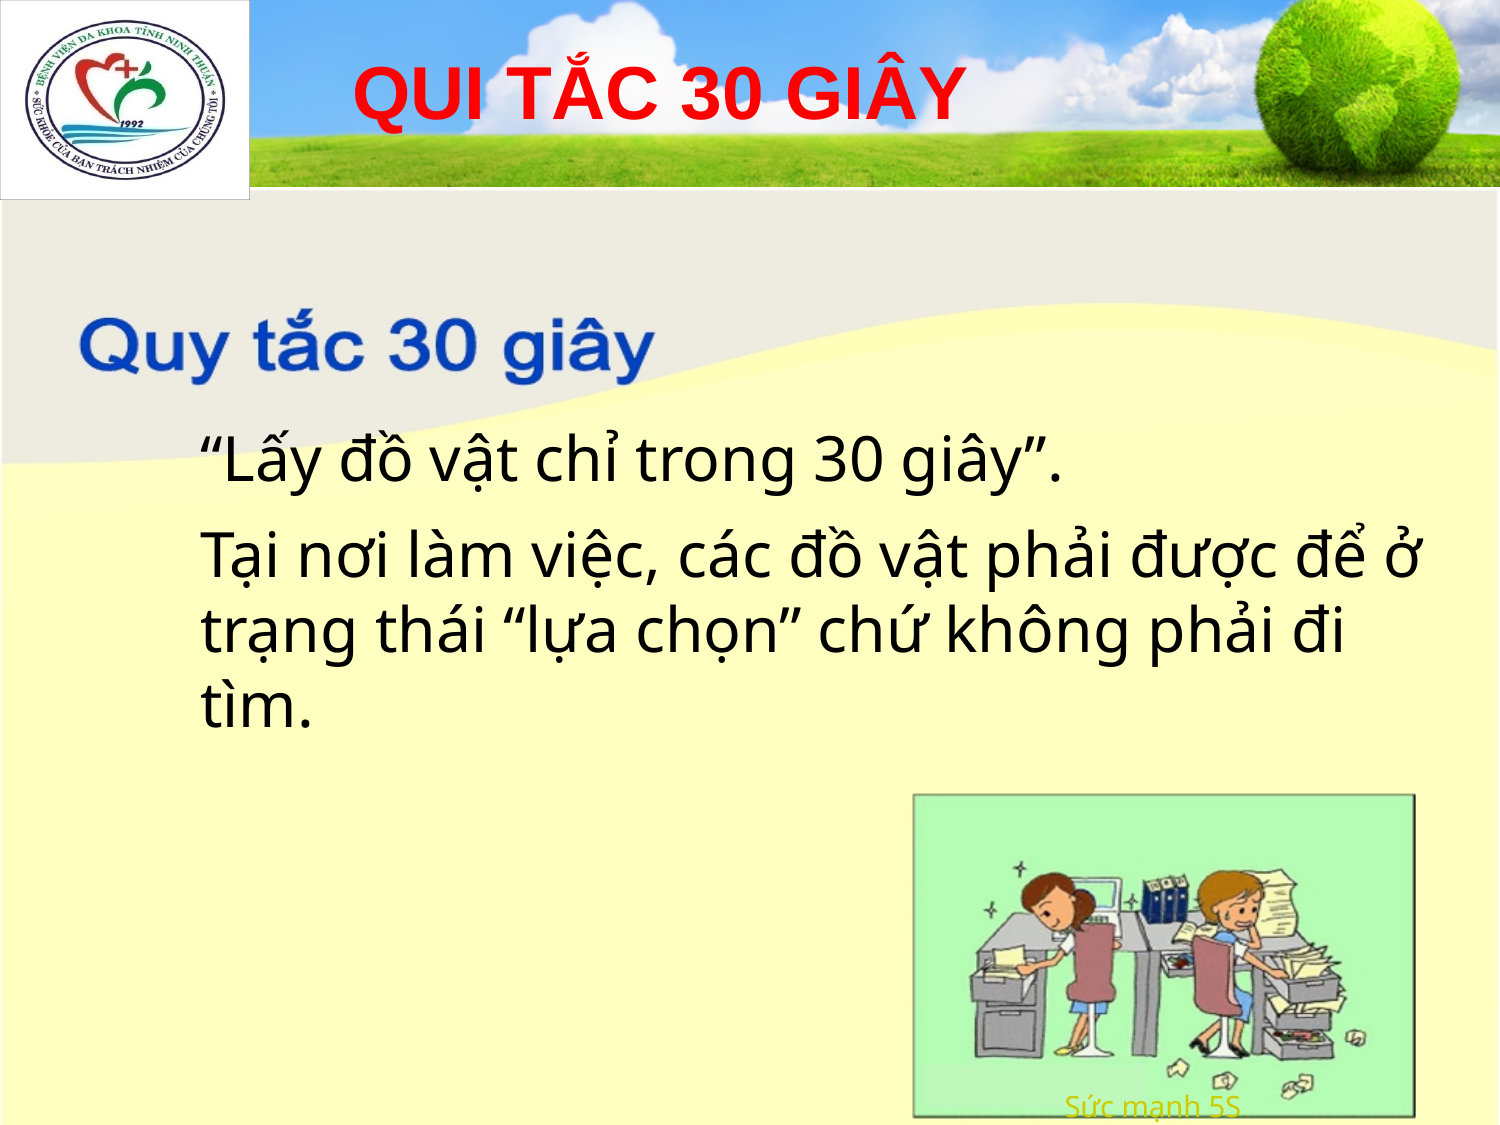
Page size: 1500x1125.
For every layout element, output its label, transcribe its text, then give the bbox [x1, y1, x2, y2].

picture [0, 0, 1500, 1125]
text_box QUI TẮC 30 GIÂY [337, 37, 1013, 143]
